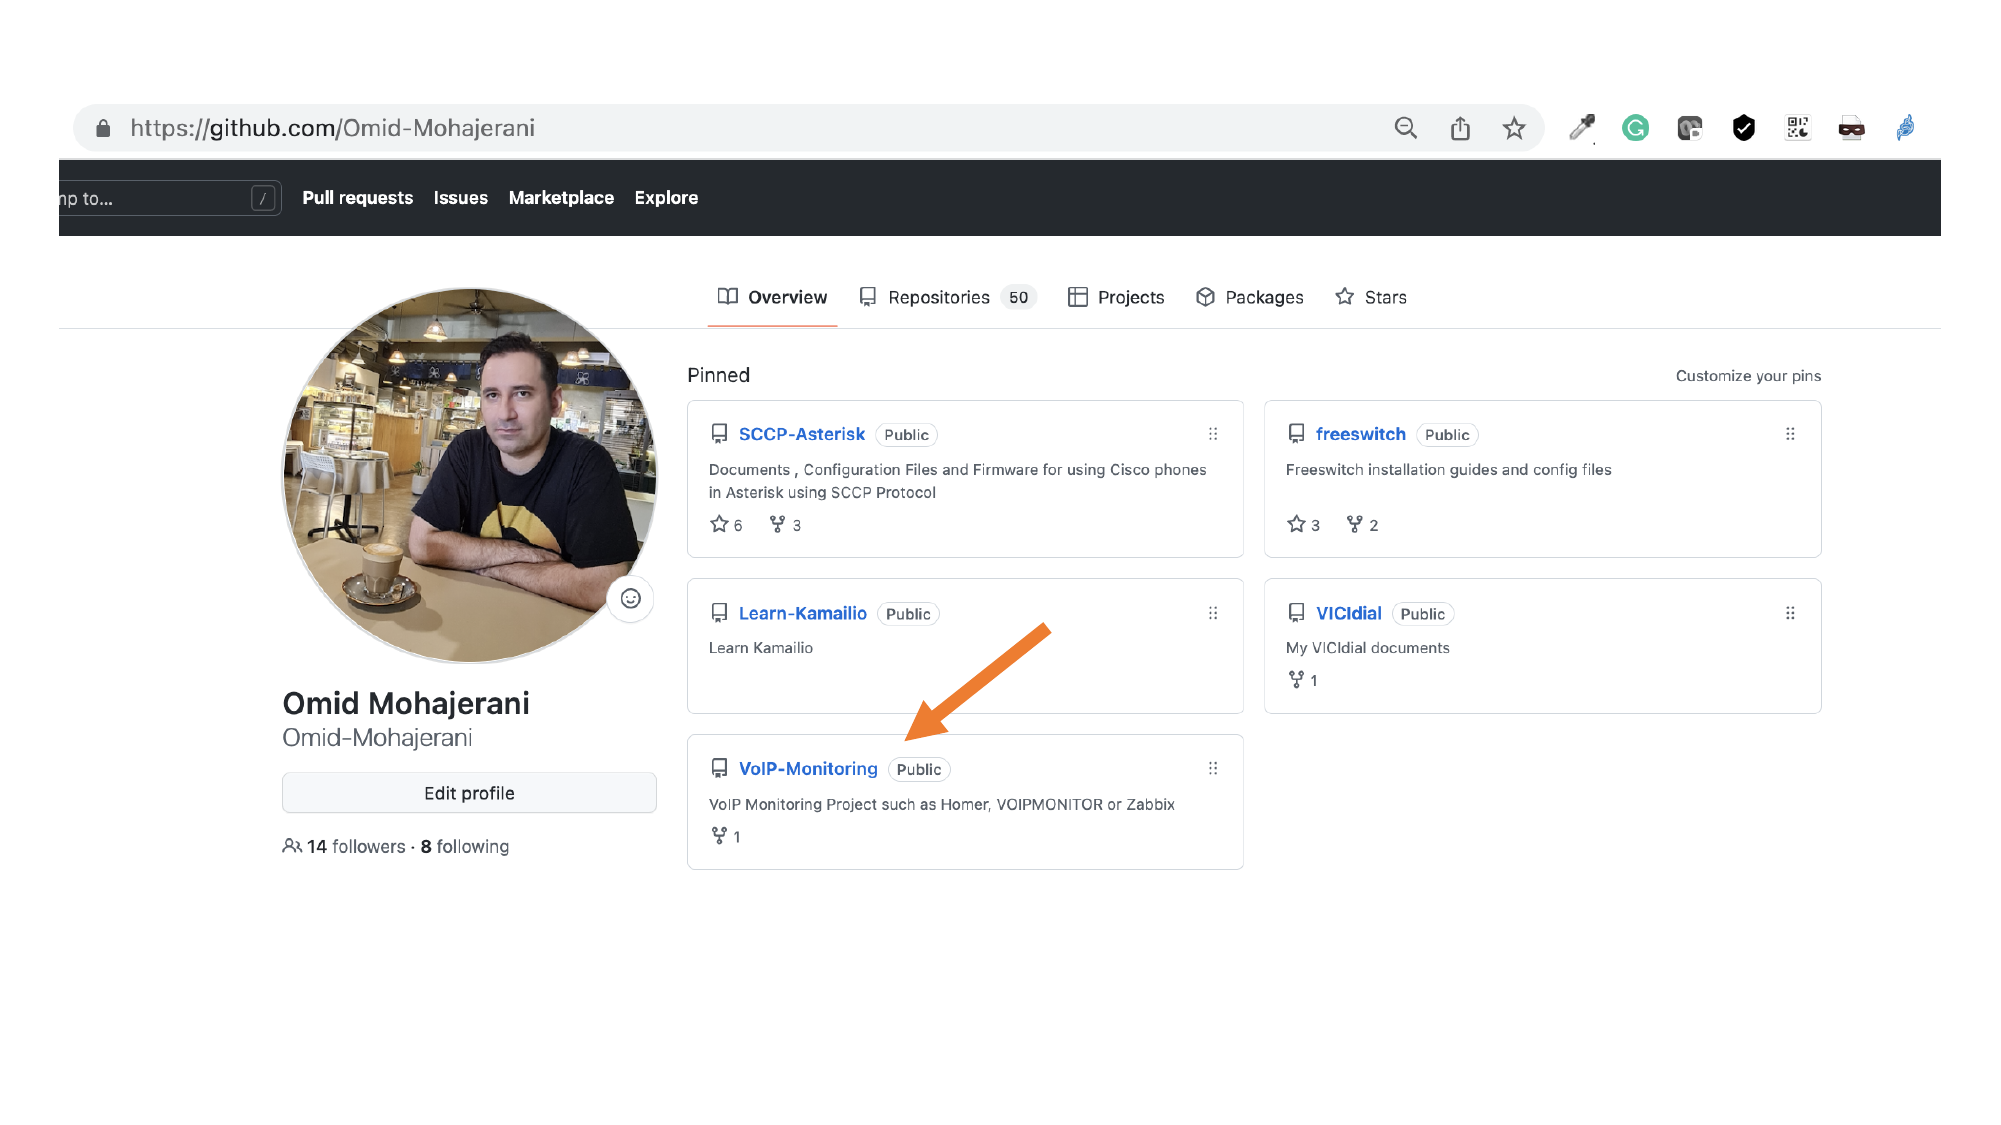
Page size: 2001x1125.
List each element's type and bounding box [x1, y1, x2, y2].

text_box [904, 627, 1048, 742]
picture [59, 97, 1941, 881]
